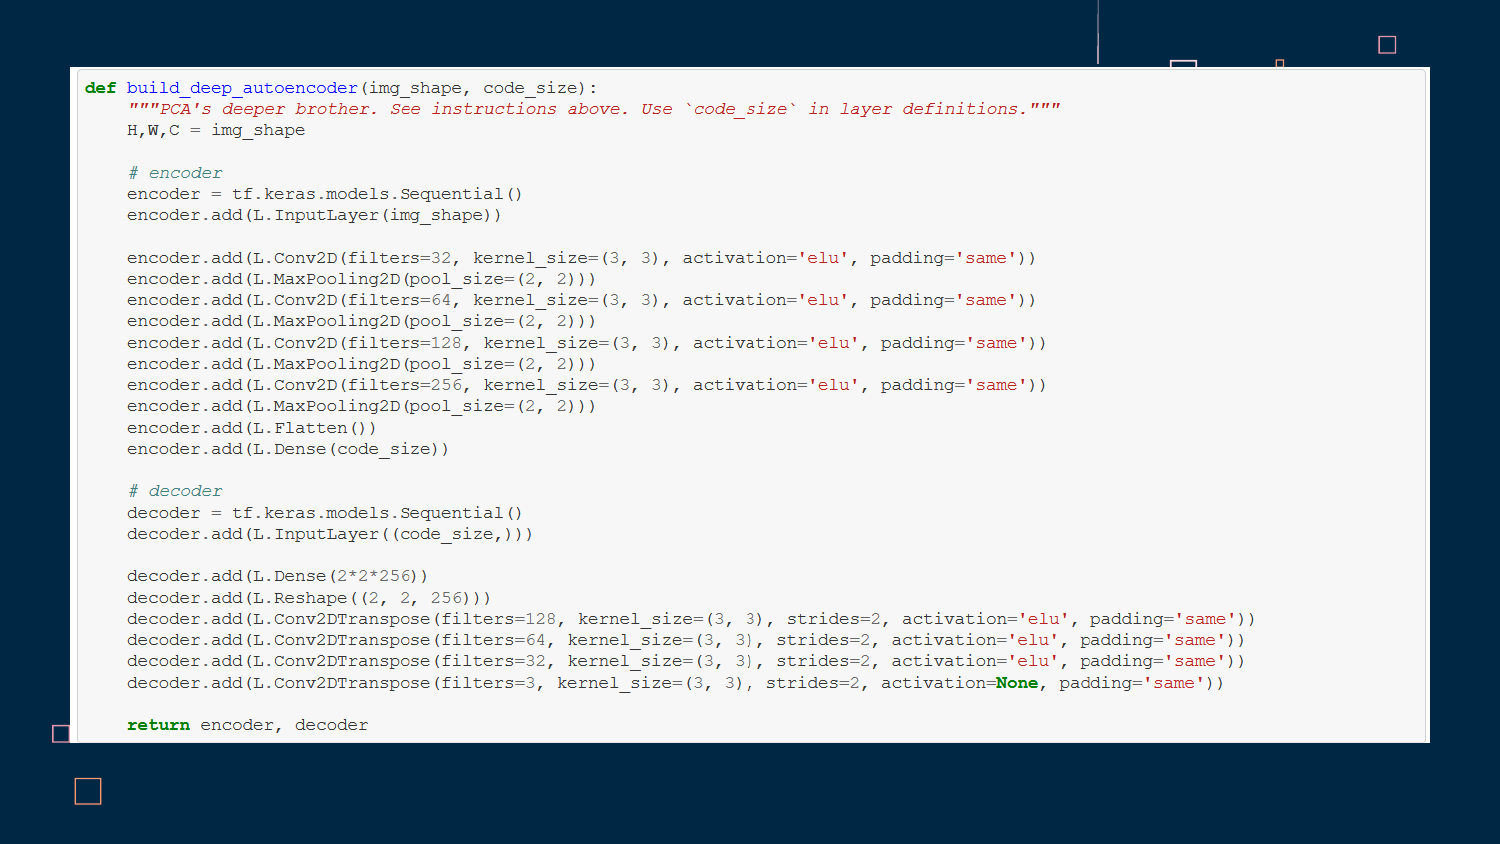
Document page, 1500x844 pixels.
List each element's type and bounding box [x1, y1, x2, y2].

picture [69, 67, 1431, 743]
